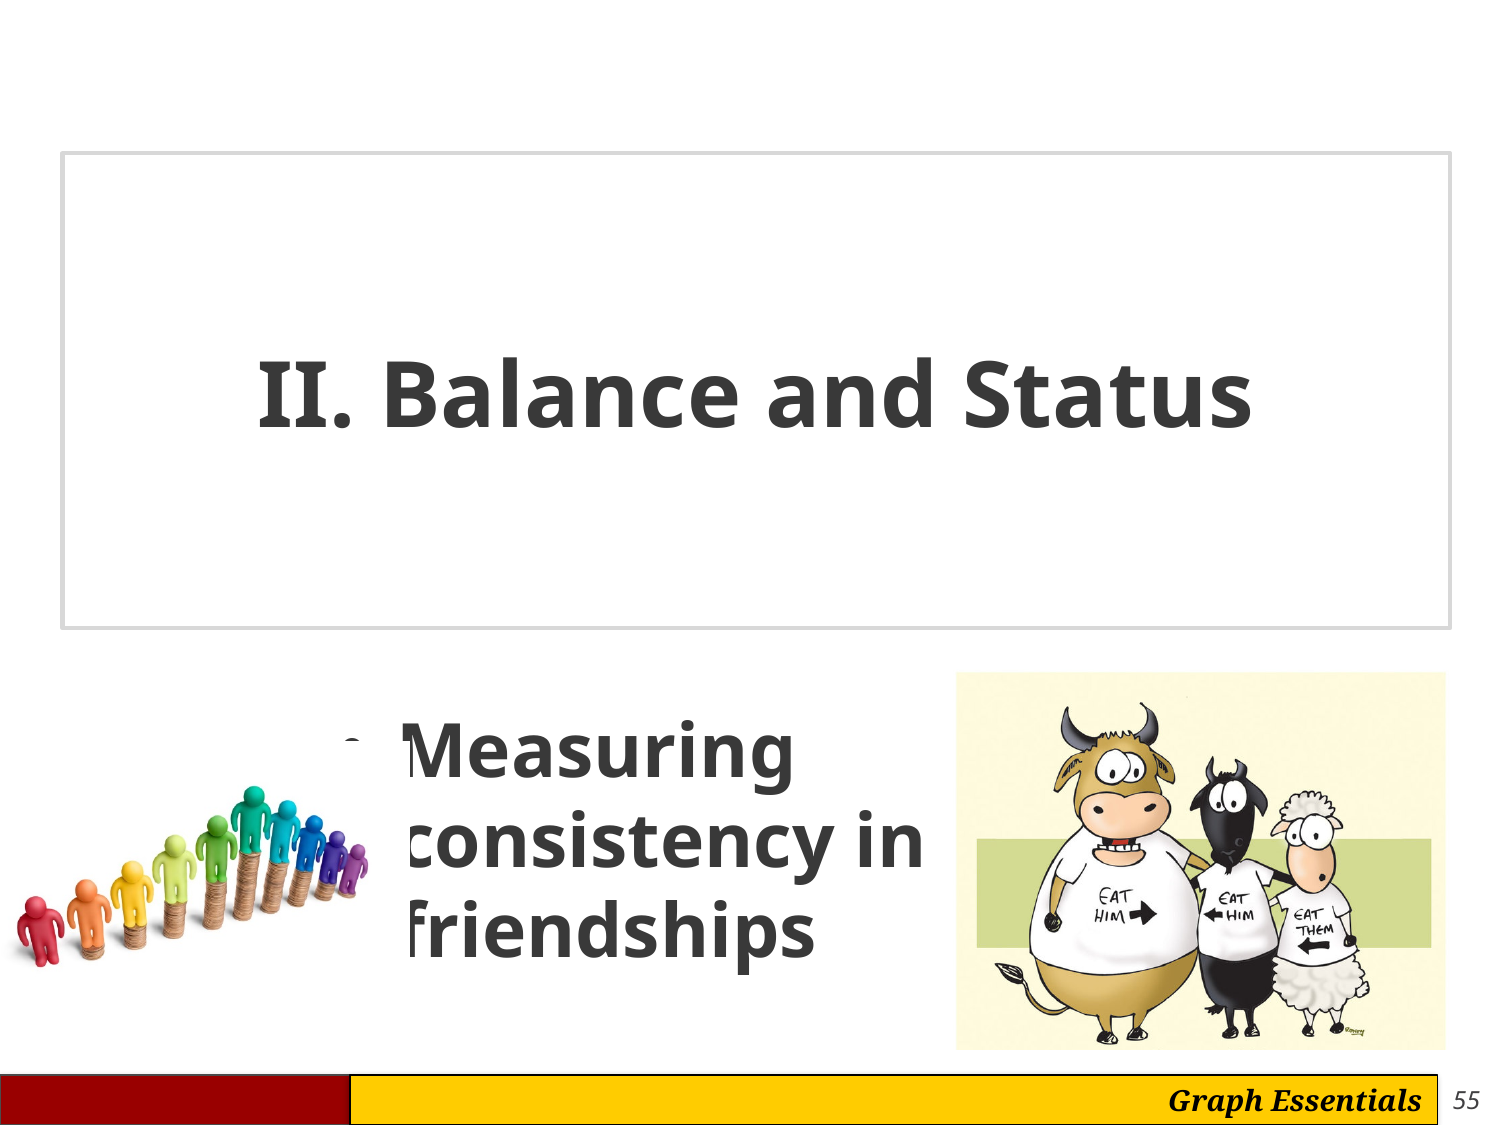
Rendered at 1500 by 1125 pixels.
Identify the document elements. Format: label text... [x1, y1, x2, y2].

list Measuring consistency in friendships [324, 637, 1000, 1038]
picture [0, 741, 410, 1032]
title II. Balance and Status [60, 151, 1452, 630]
picture [937, 652, 1476, 1051]
